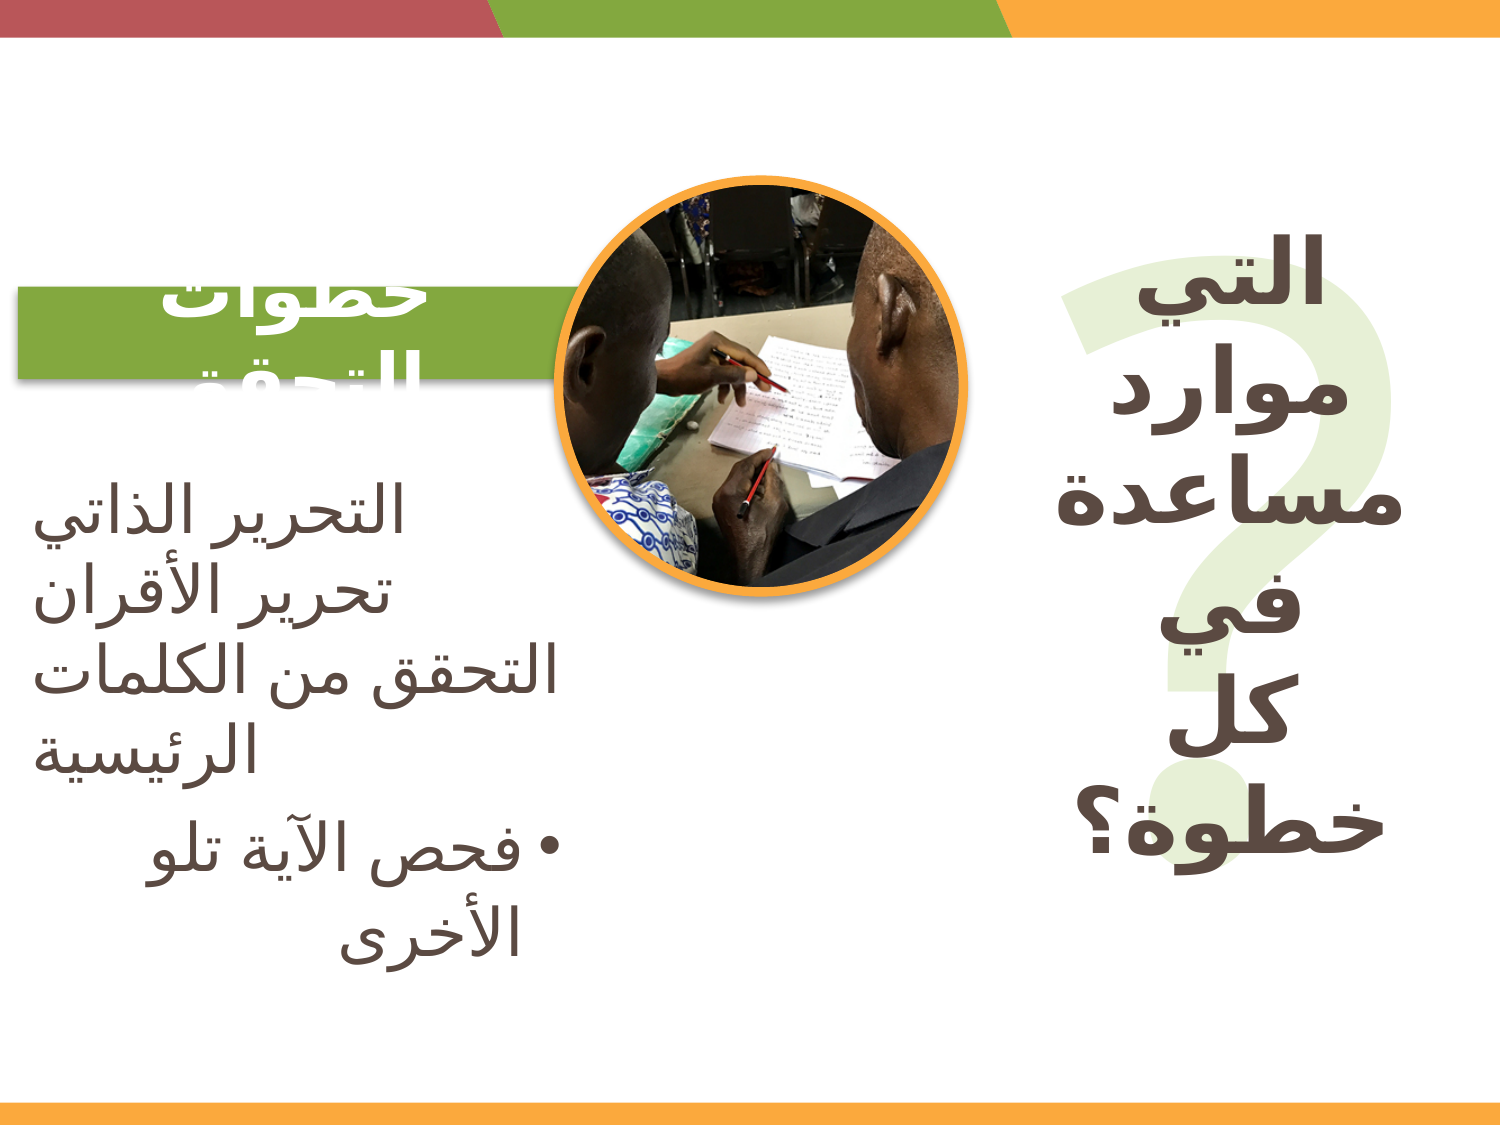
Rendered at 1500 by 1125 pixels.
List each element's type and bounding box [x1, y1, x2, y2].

text_box [6, 13, 1500, 1039]
